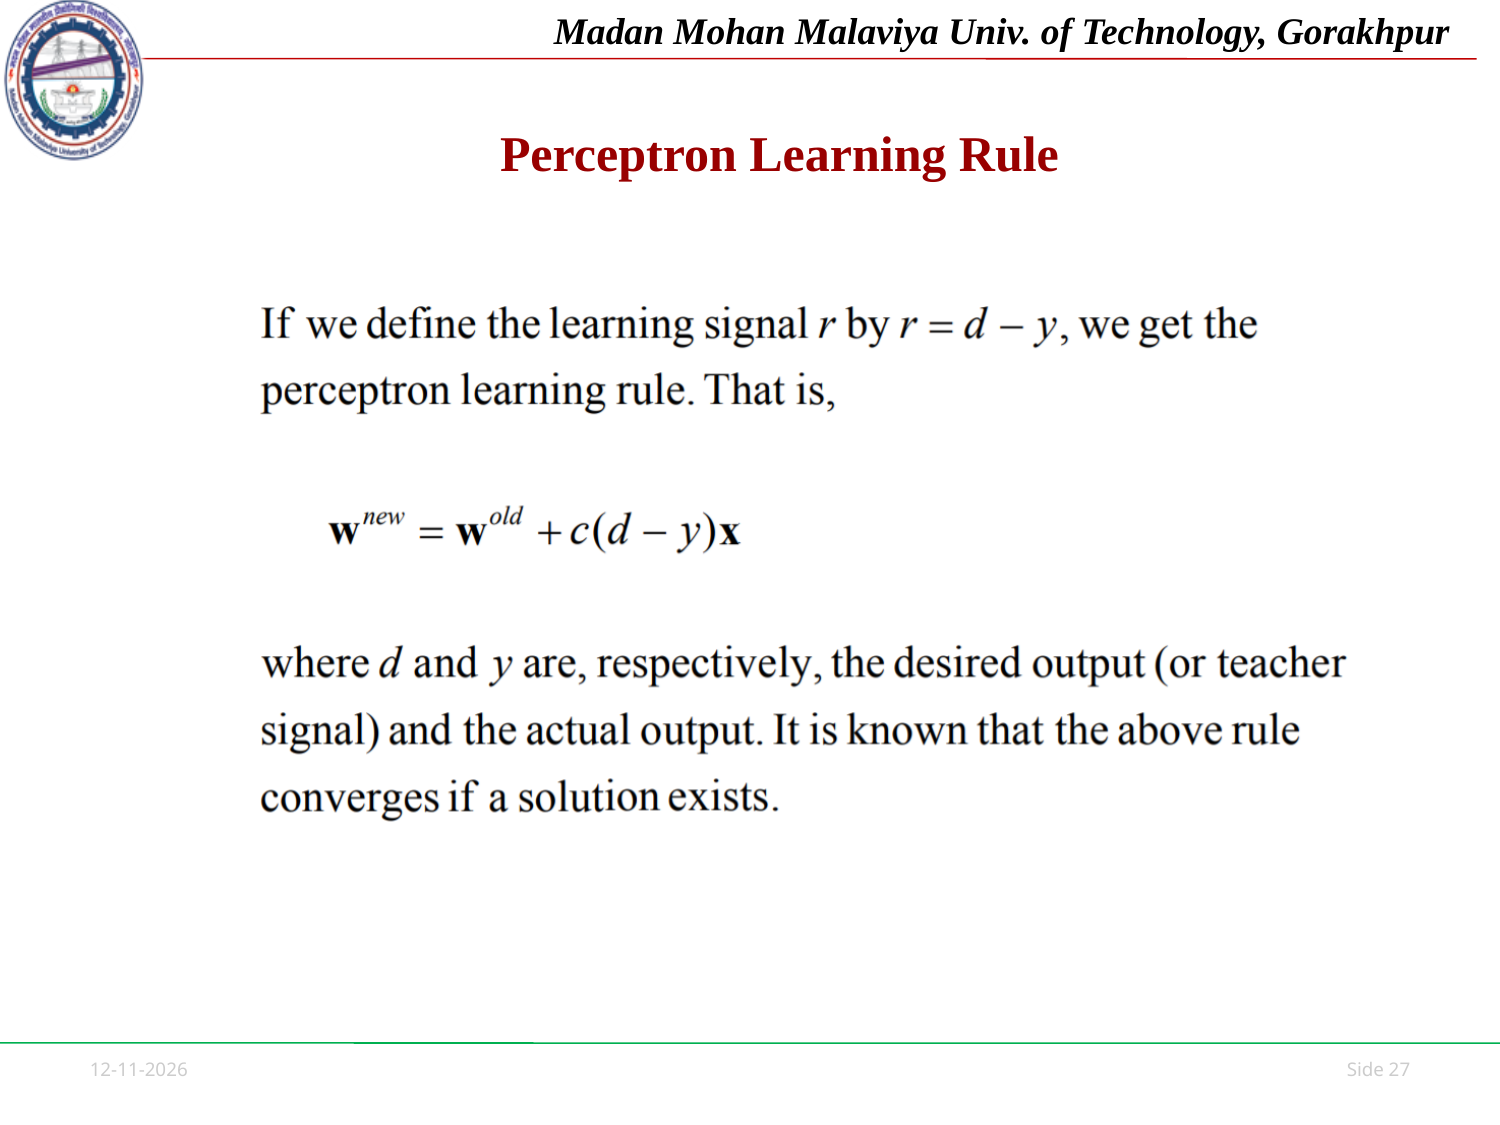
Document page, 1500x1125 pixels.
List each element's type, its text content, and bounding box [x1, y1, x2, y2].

picture [0, 0, 148, 166]
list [241, 299, 1353, 826]
title Perceptron Learning Rule [135, 113, 1424, 227]
